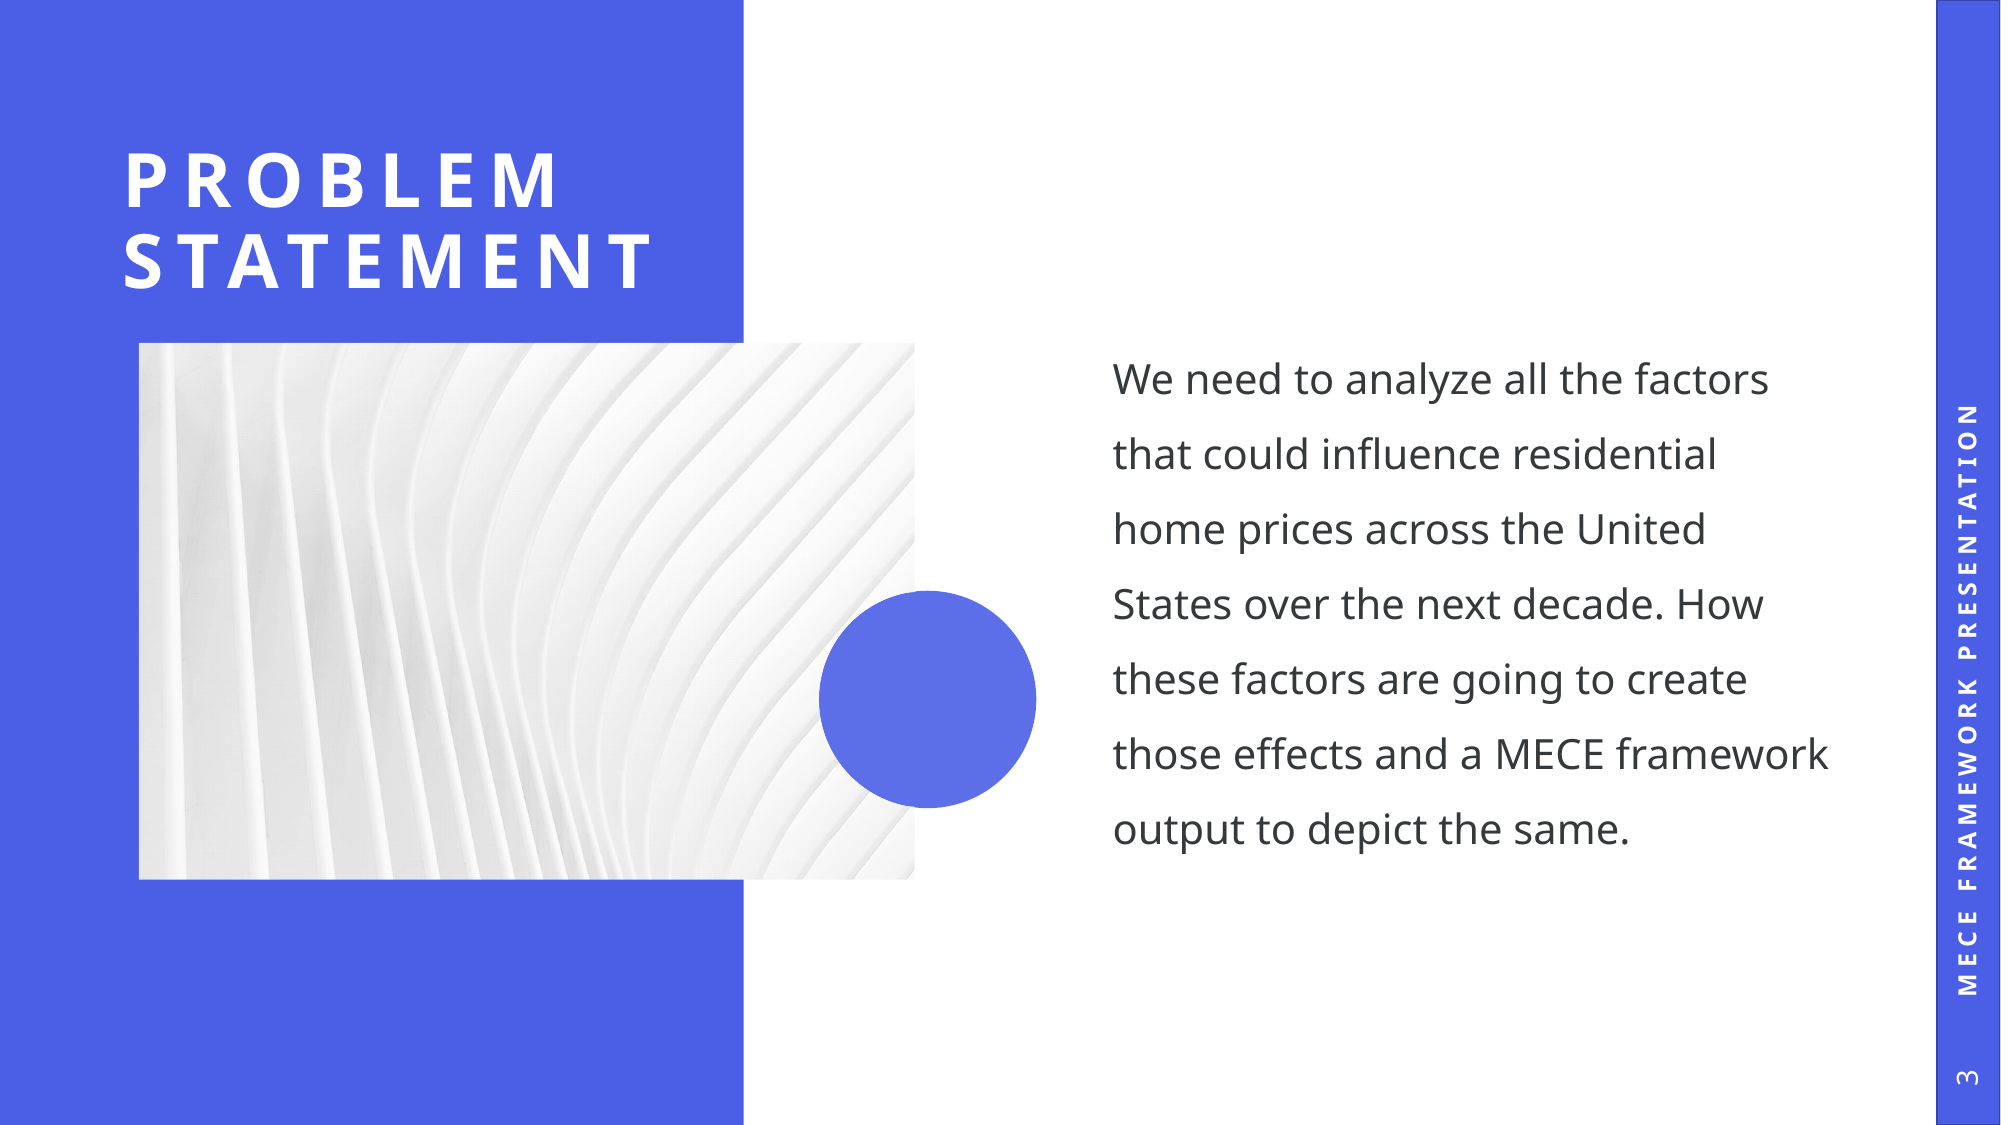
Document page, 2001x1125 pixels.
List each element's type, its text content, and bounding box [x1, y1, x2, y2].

slide_number 3 [1937, 1032, 2000, 1125]
list We need to analyze all the factors that could influence residential home prices across the United States over the next decade. How these factors are going to create those effects and a MECE framework output to depict the same. [1112, 327, 1831, 967]
footer MECE Framework Presentation [1937, 0, 2000, 1032]
picture [138, 342, 915, 880]
title Problem statement [123, 142, 1847, 328]
